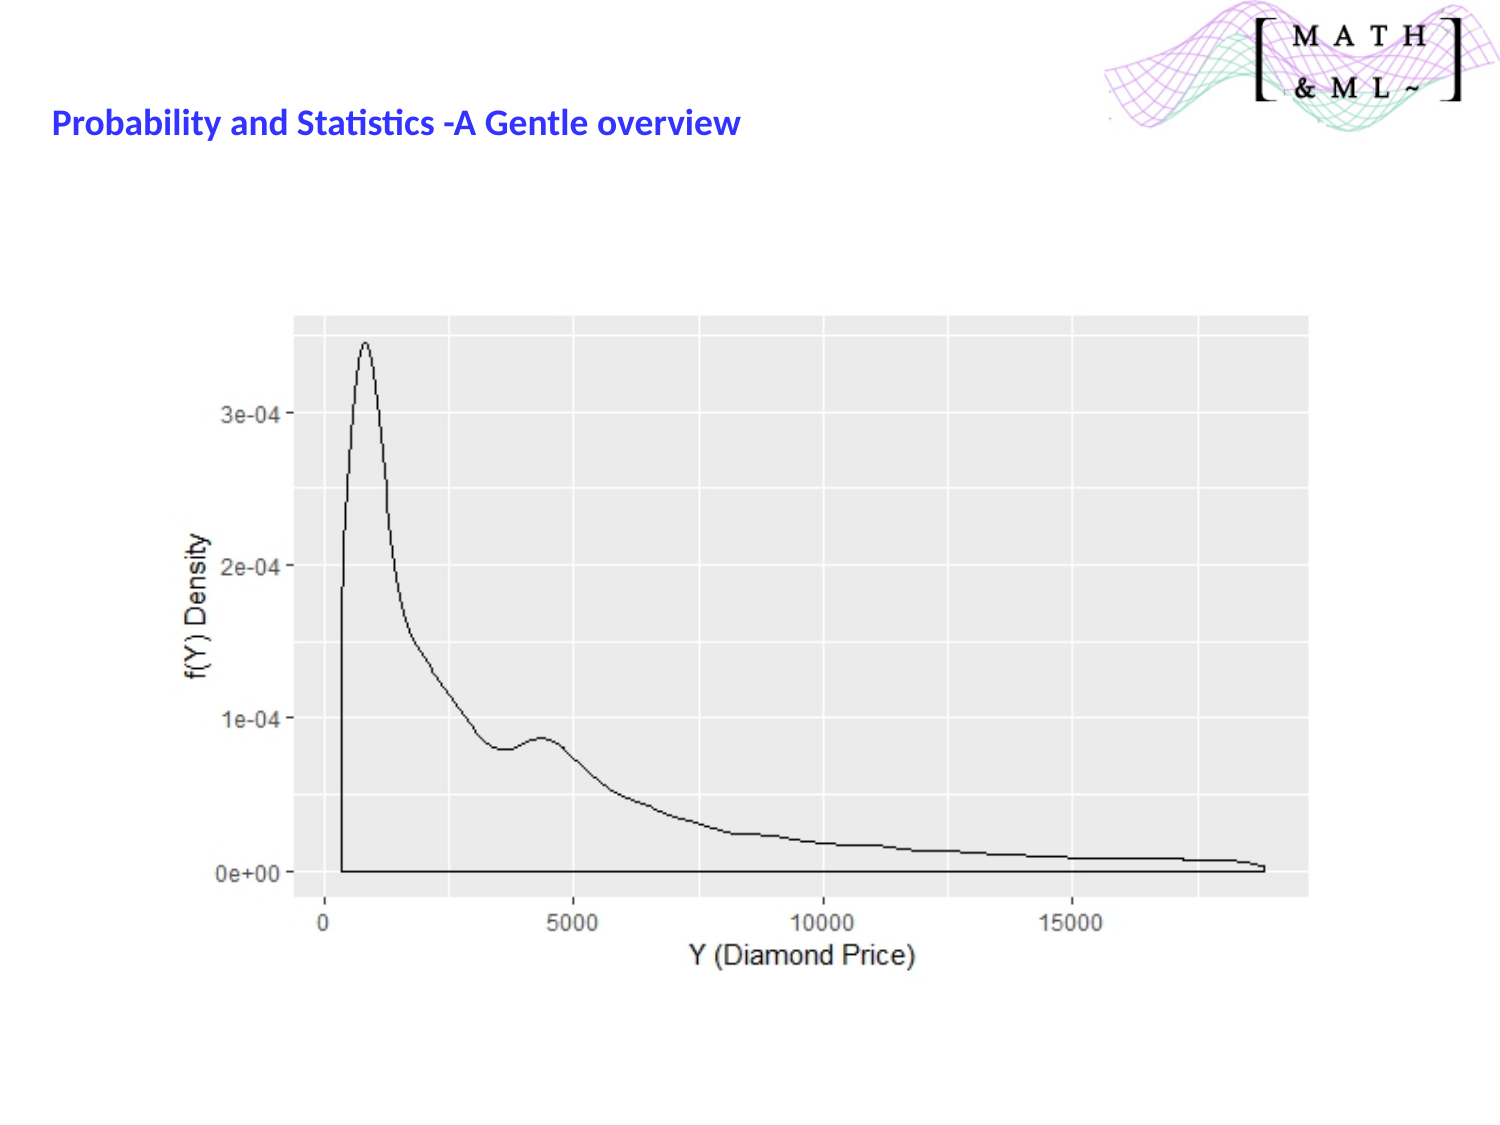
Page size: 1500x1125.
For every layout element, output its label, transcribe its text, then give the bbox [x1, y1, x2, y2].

picture [0, 0, 1500, 1125]
text_box Probability and Statistics -A Gentle overview [37, 90, 766, 150]
